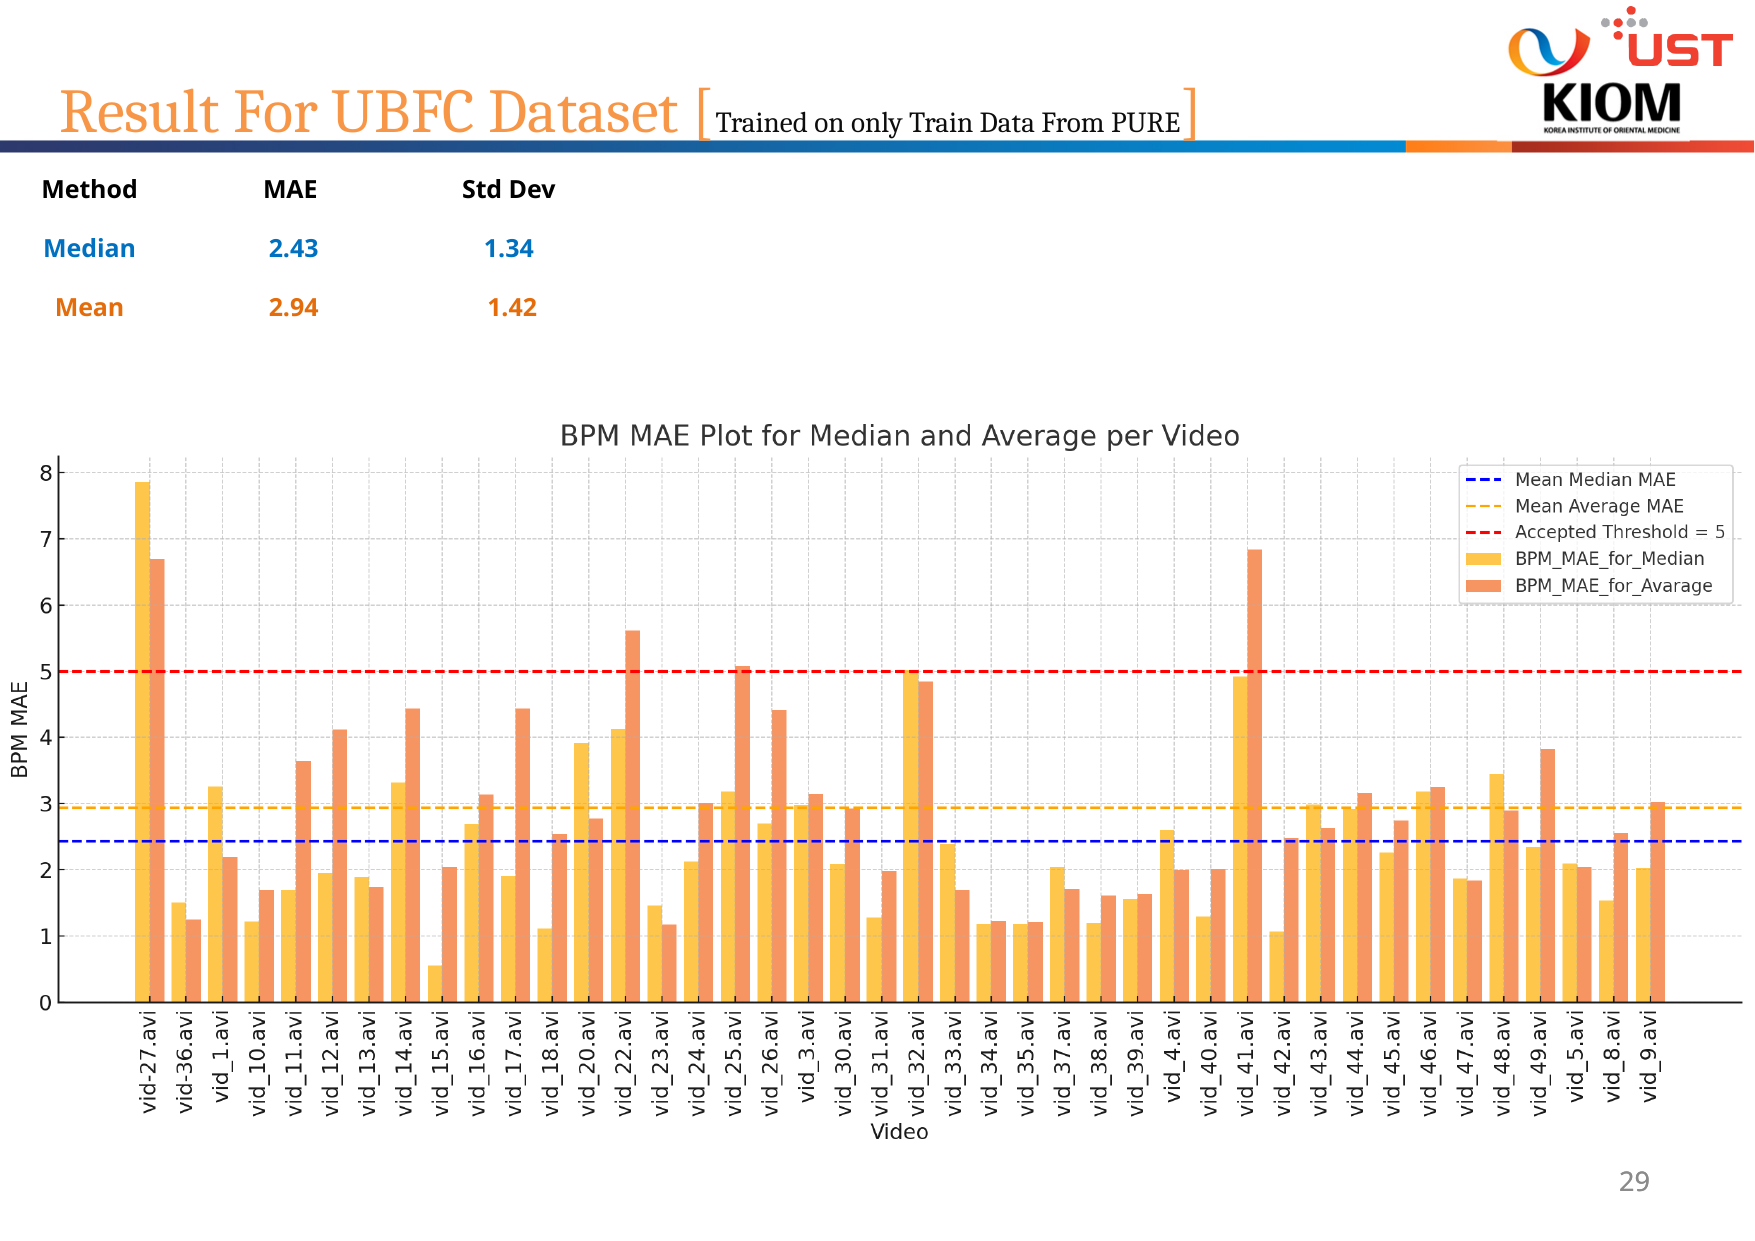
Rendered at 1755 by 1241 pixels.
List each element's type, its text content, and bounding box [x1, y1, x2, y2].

table_cell 2.94 [178, 278, 403, 337]
text_box Result For UBFC Dataset [Trained on only Train Data From PURE] [45, 24, 1412, 152]
table_header MAE [178, 160, 403, 219]
table_cell 1.34 [403, 219, 615, 278]
picture [0, 0, 1755, 1241]
table_cell 2.43 [178, 219, 403, 278]
table_cell 1.42 [403, 278, 615, 337]
table_cell Median [1, 219, 178, 278]
text_box 28 [1257, 1168, 1667, 1216]
table_header Method [1, 160, 178, 219]
table_cell Mean [1, 278, 178, 337]
table_header Std Dev [403, 160, 615, 219]
